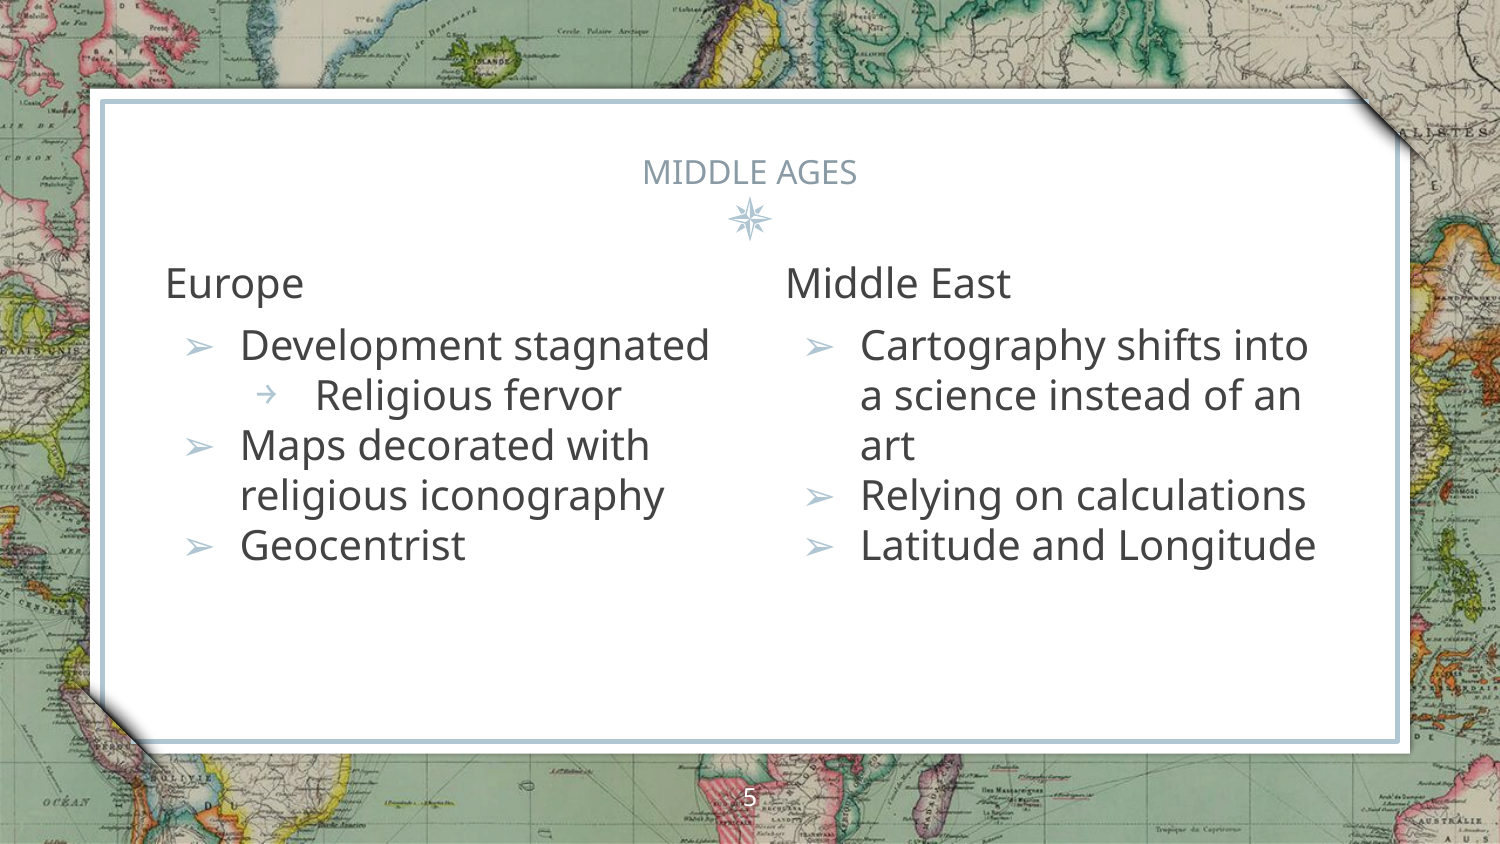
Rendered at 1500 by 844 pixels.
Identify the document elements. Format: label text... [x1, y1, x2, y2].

picture [0, 0, 1500, 844]
list Europe Development stagnated Religious fervor Maps decorated with religious iconography Geocentrist [164, 256, 716, 717]
slide_number ‹#› [705, 753, 795, 844]
list Middle East Cartography shifts into a science instead of an art Relying on calculations Latitude and Longitude [784, 256, 1336, 717]
title MIDDLE AGES [164, 101, 1336, 192]
